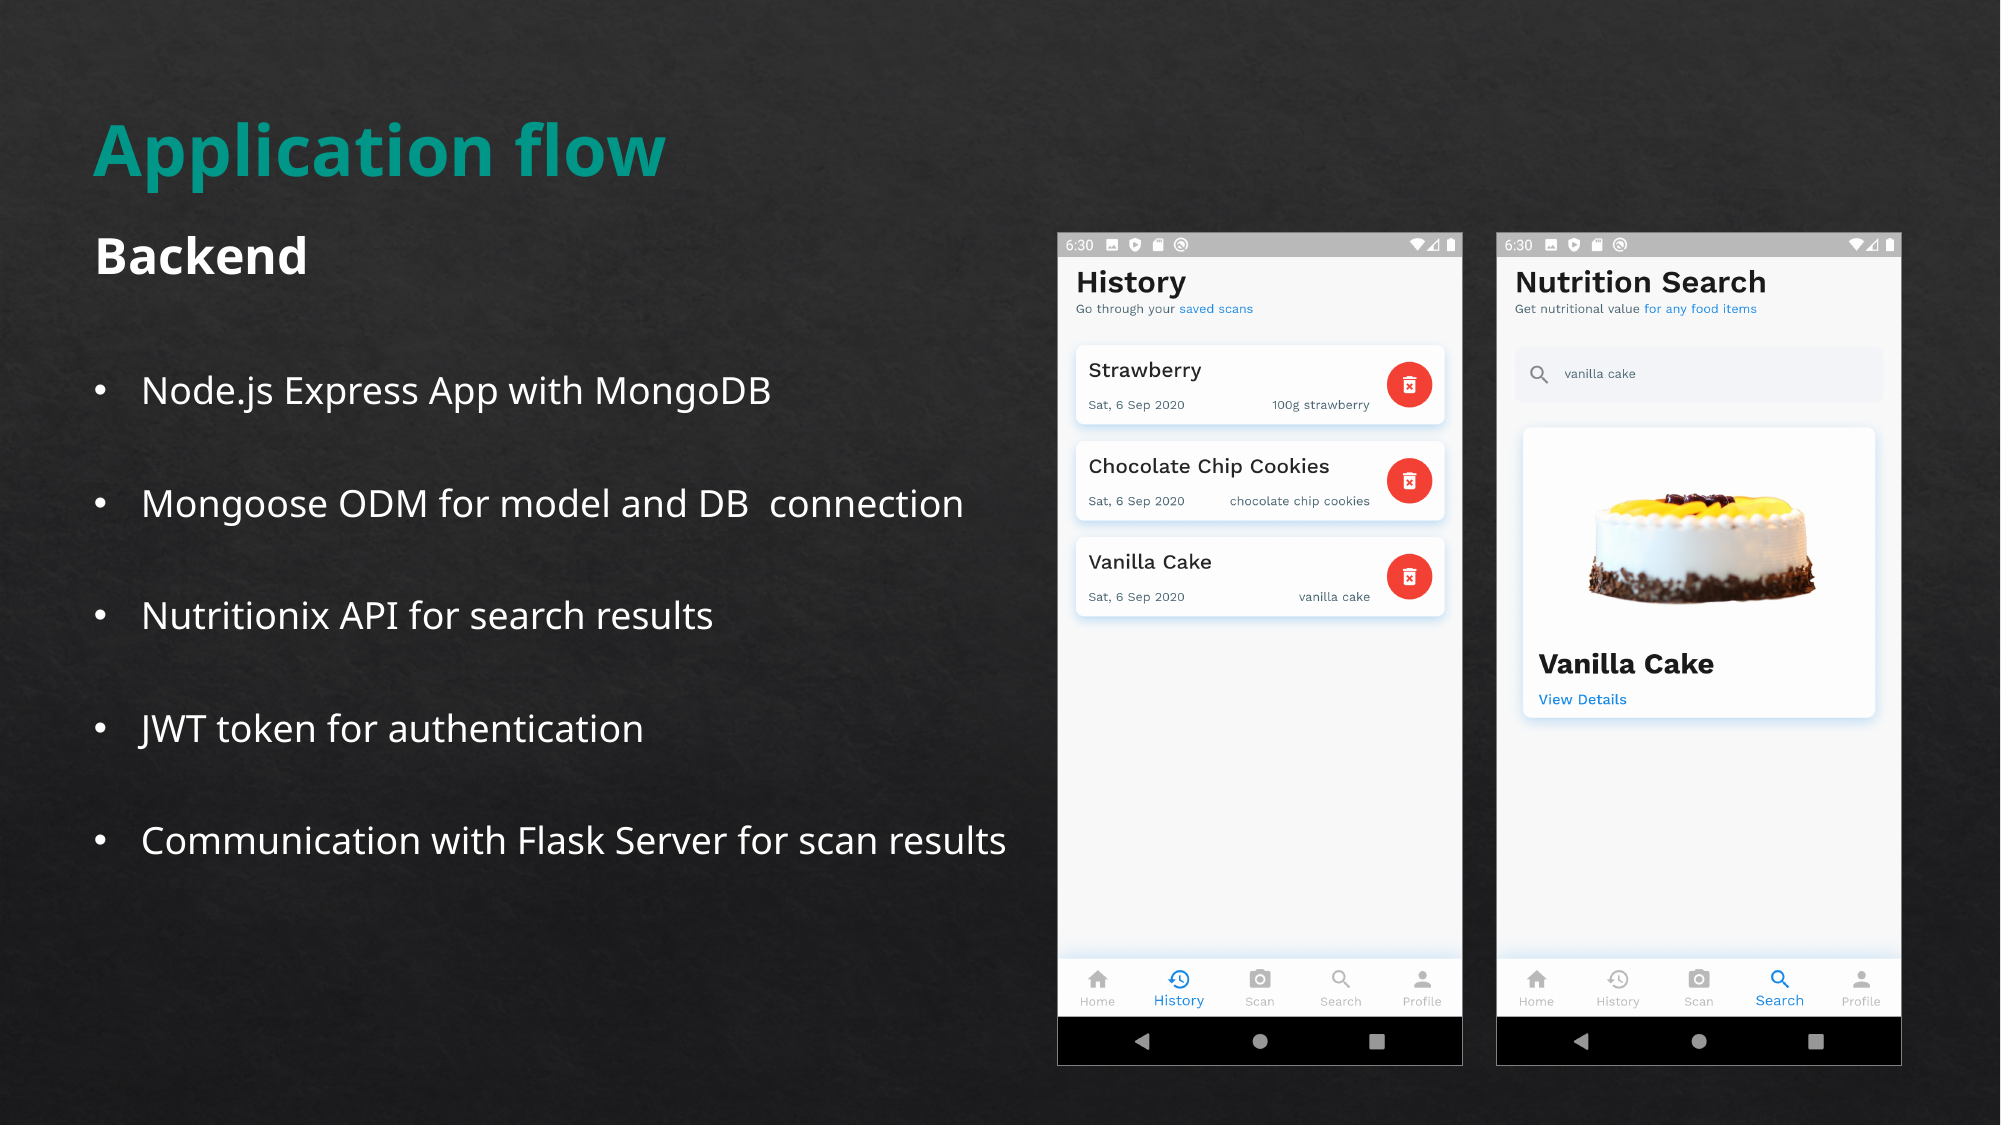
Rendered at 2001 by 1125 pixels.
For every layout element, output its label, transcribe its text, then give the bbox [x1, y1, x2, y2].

text_box Node.js Express App with MongoDB Mongoose ODM for model and DB connection Nutritionix API for search results JWT token for authentication Communication with Flask Server for scan results [79, 292, 1049, 983]
picture [1057, 232, 1463, 1066]
text_box Backend [79, 216, 325, 292]
picture [1496, 232, 1902, 1066]
text_box Application flow [79, 98, 1018, 199]
